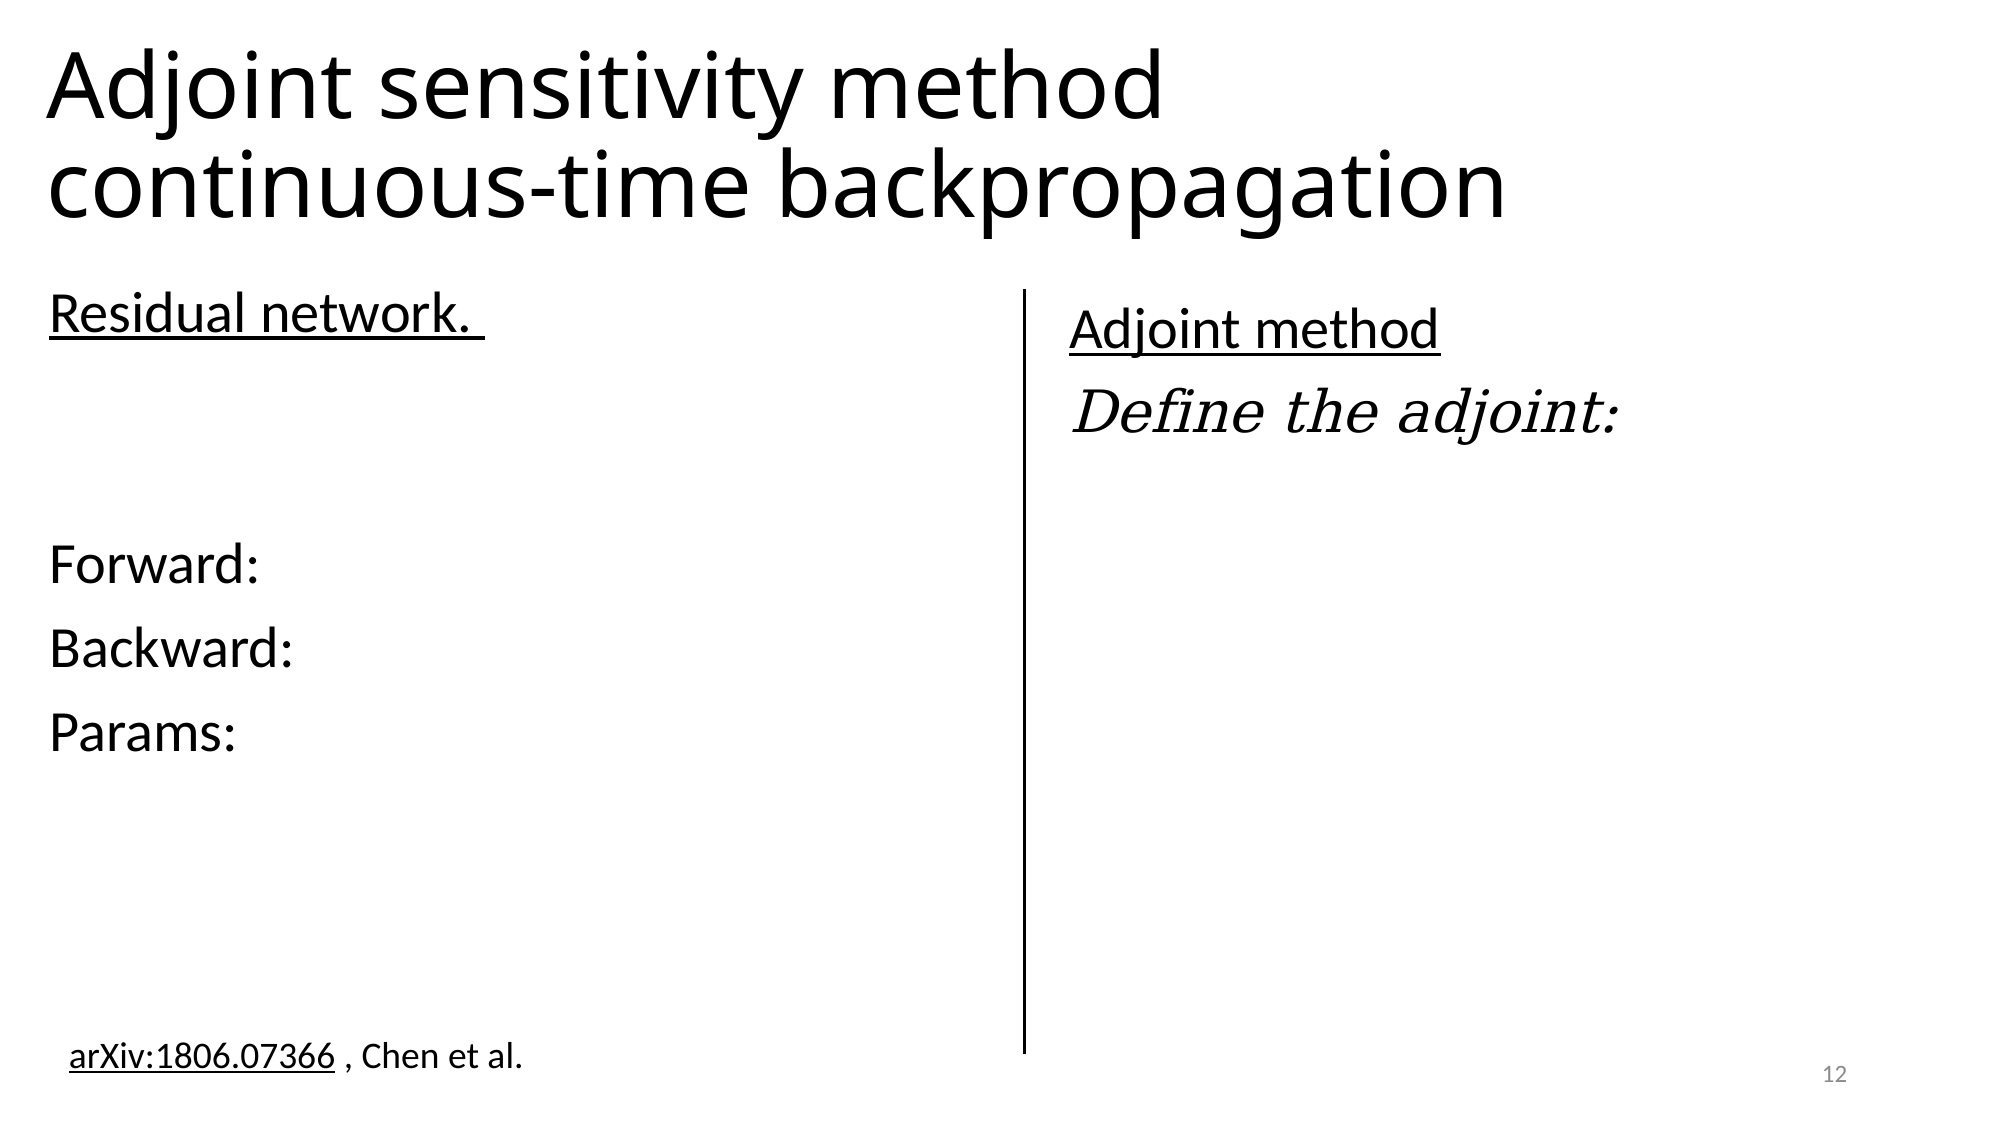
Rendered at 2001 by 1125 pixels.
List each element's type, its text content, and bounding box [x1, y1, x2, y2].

text_box arXiv:1806.07366 , Chen et al. [54, 1023, 1055, 1084]
title Adjoint sensitivity method continuous-time backpropagation [31, 29, 1757, 248]
slide_number 12 [1412, 1042, 1863, 1103]
